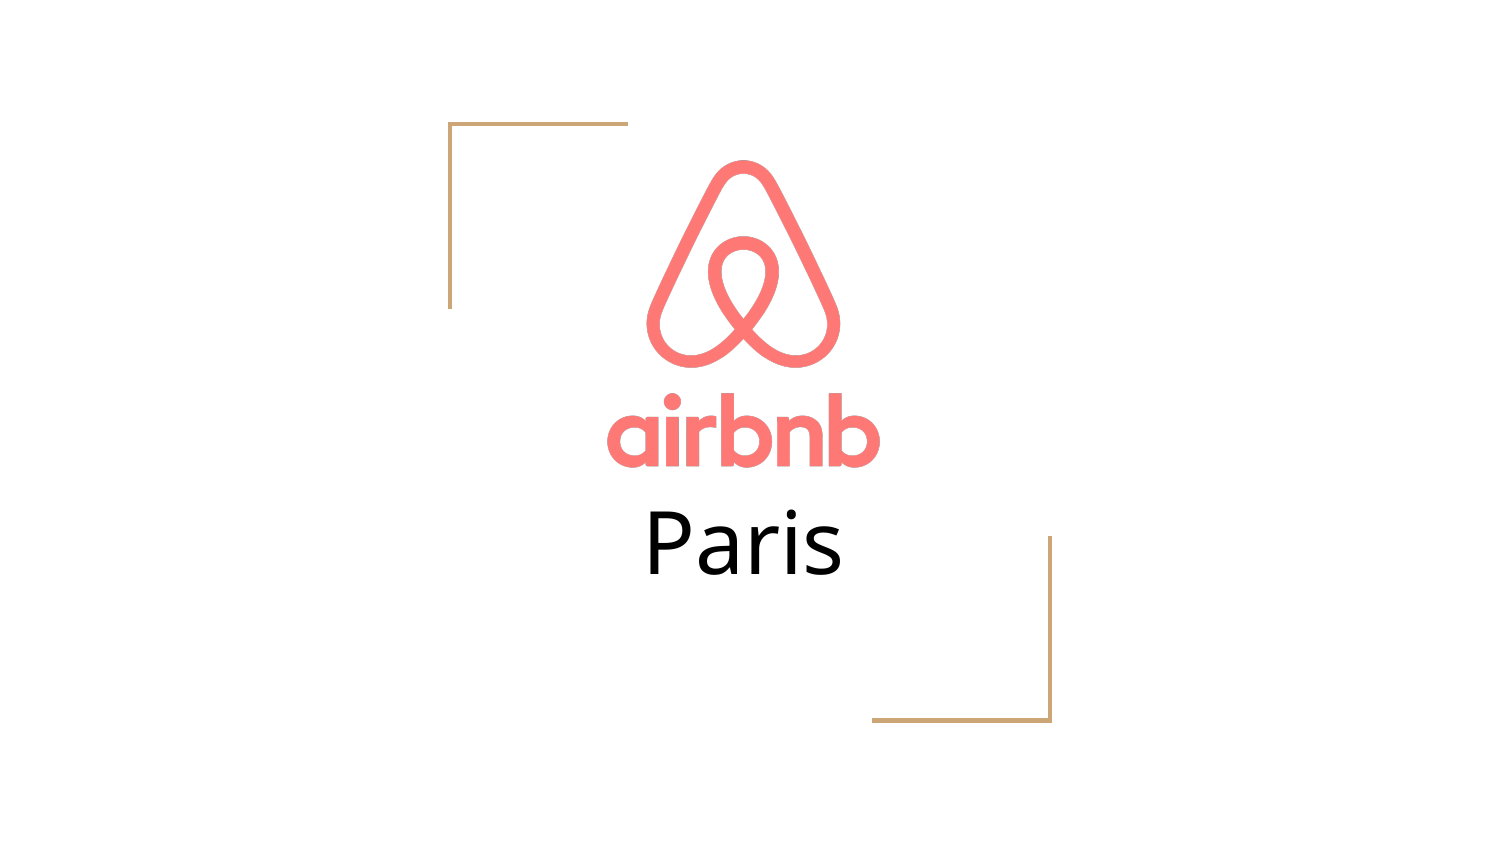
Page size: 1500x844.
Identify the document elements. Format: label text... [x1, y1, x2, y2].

picture [573, 144, 914, 486]
title Paris [492, 352, 995, 616]
